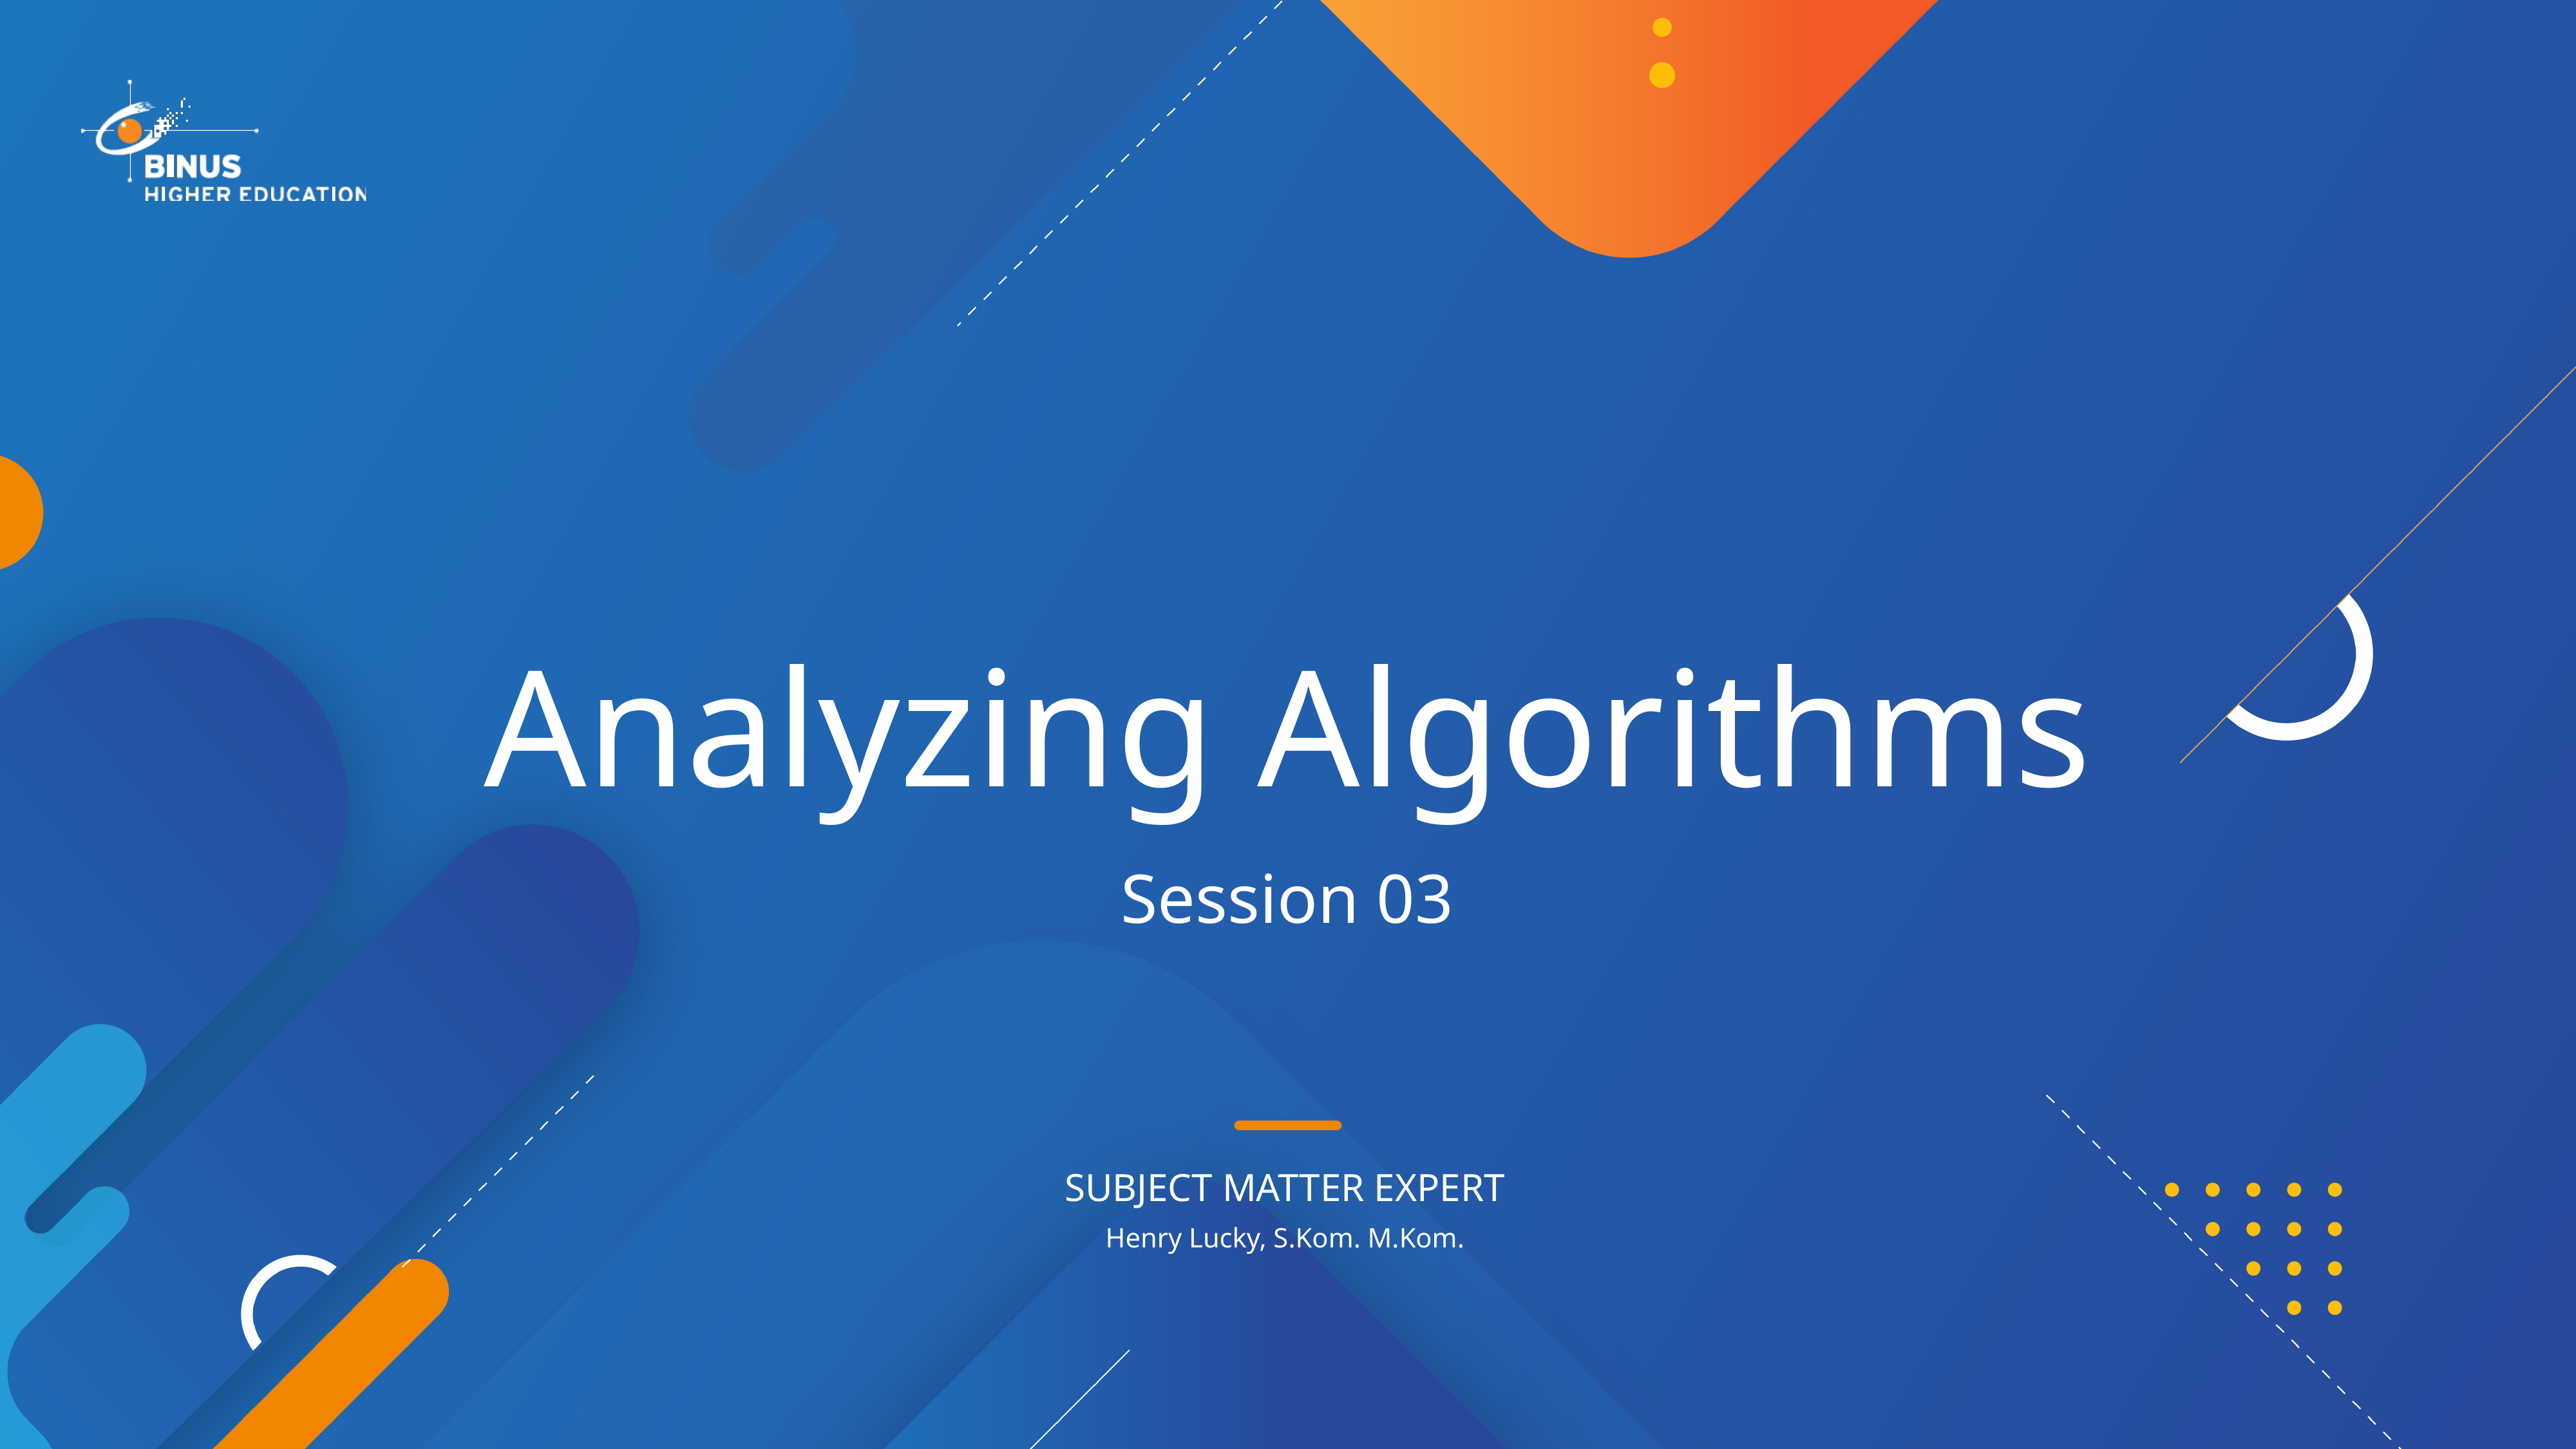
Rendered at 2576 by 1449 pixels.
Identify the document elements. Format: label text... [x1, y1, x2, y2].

list Henry Lucky, S.Kom. M.Kom. [1062, 1218, 1508, 1298]
title Analyzing Algorithms [127, 408, 2449, 824]
picture [0, 0, 2576, 1449]
list Session 03 [126, 850, 2448, 1052]
